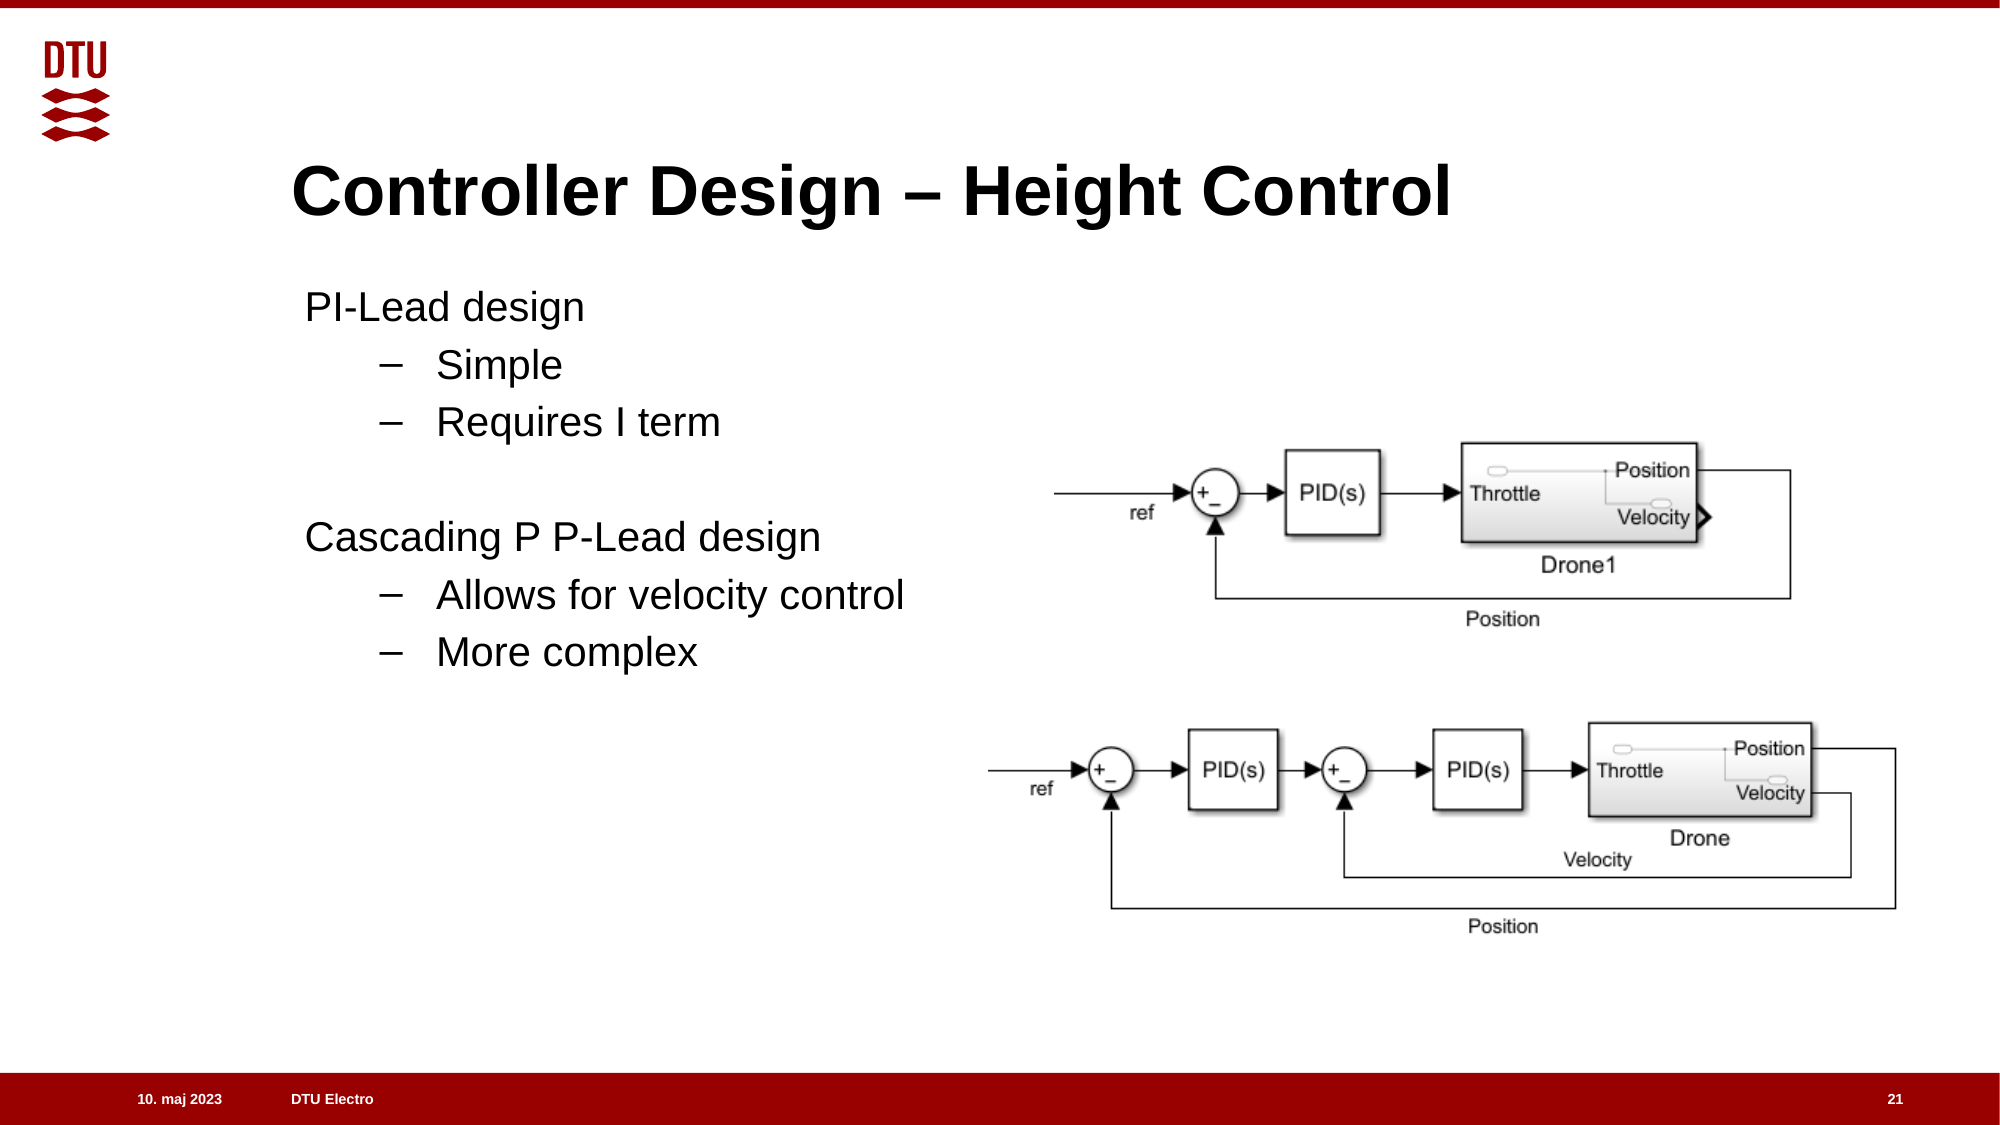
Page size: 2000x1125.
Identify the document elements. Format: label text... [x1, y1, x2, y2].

picture [988, 665, 1935, 958]
slide_number 21 [1887, 1073, 1959, 1125]
picture [1054, 407, 1840, 653]
list PI-Lead design Simple Requires I term Cascading P P-Lead design Allows for velocity control More complex [291, 279, 1000, 1026]
title Controller Design – Height Control [291, 69, 1819, 230]
